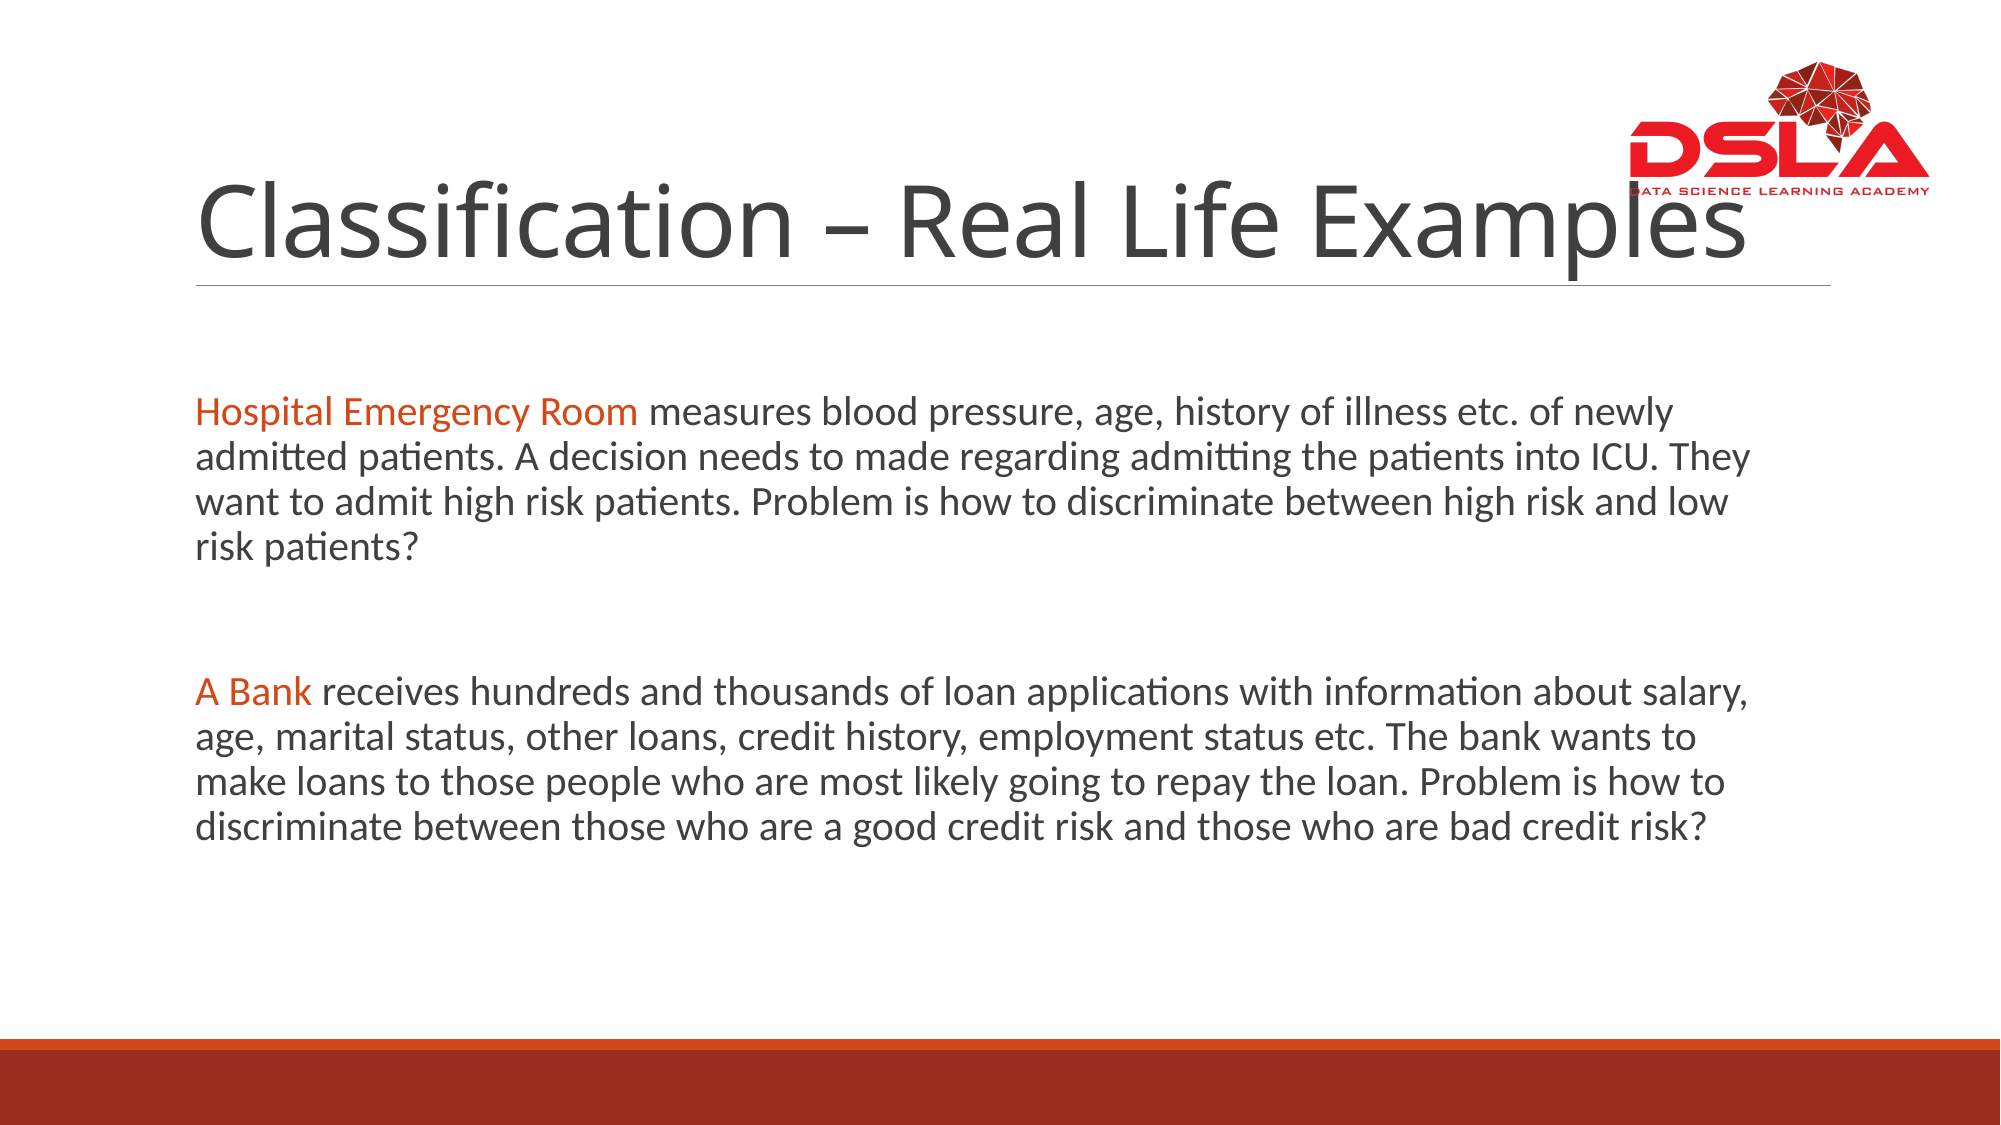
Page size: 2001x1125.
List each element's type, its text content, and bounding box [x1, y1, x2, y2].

title Classification – Real Life Examples [180, 47, 1830, 285]
text_box A Bank receives hundreds and thousands of loan applications with information about salary, age, marital status, other loans, credit history, employment status etc. The bank wants to make loans to those people who are most likely going to repay the loan. Problem is how to discriminate between those who are a good credit risk and those who are bad credit risk? [179, 582, 1759, 888]
list Hospital Emergency Room measures blood pressure, age, history of illness etc. of newly admitted patients. A decision needs to made regarding admitting the patients into ICU. They want to admit high risk patients. Problem is how to discriminate between high risk and low risk patients? [180, 302, 1759, 582]
picture [1605, 16, 1973, 242]
